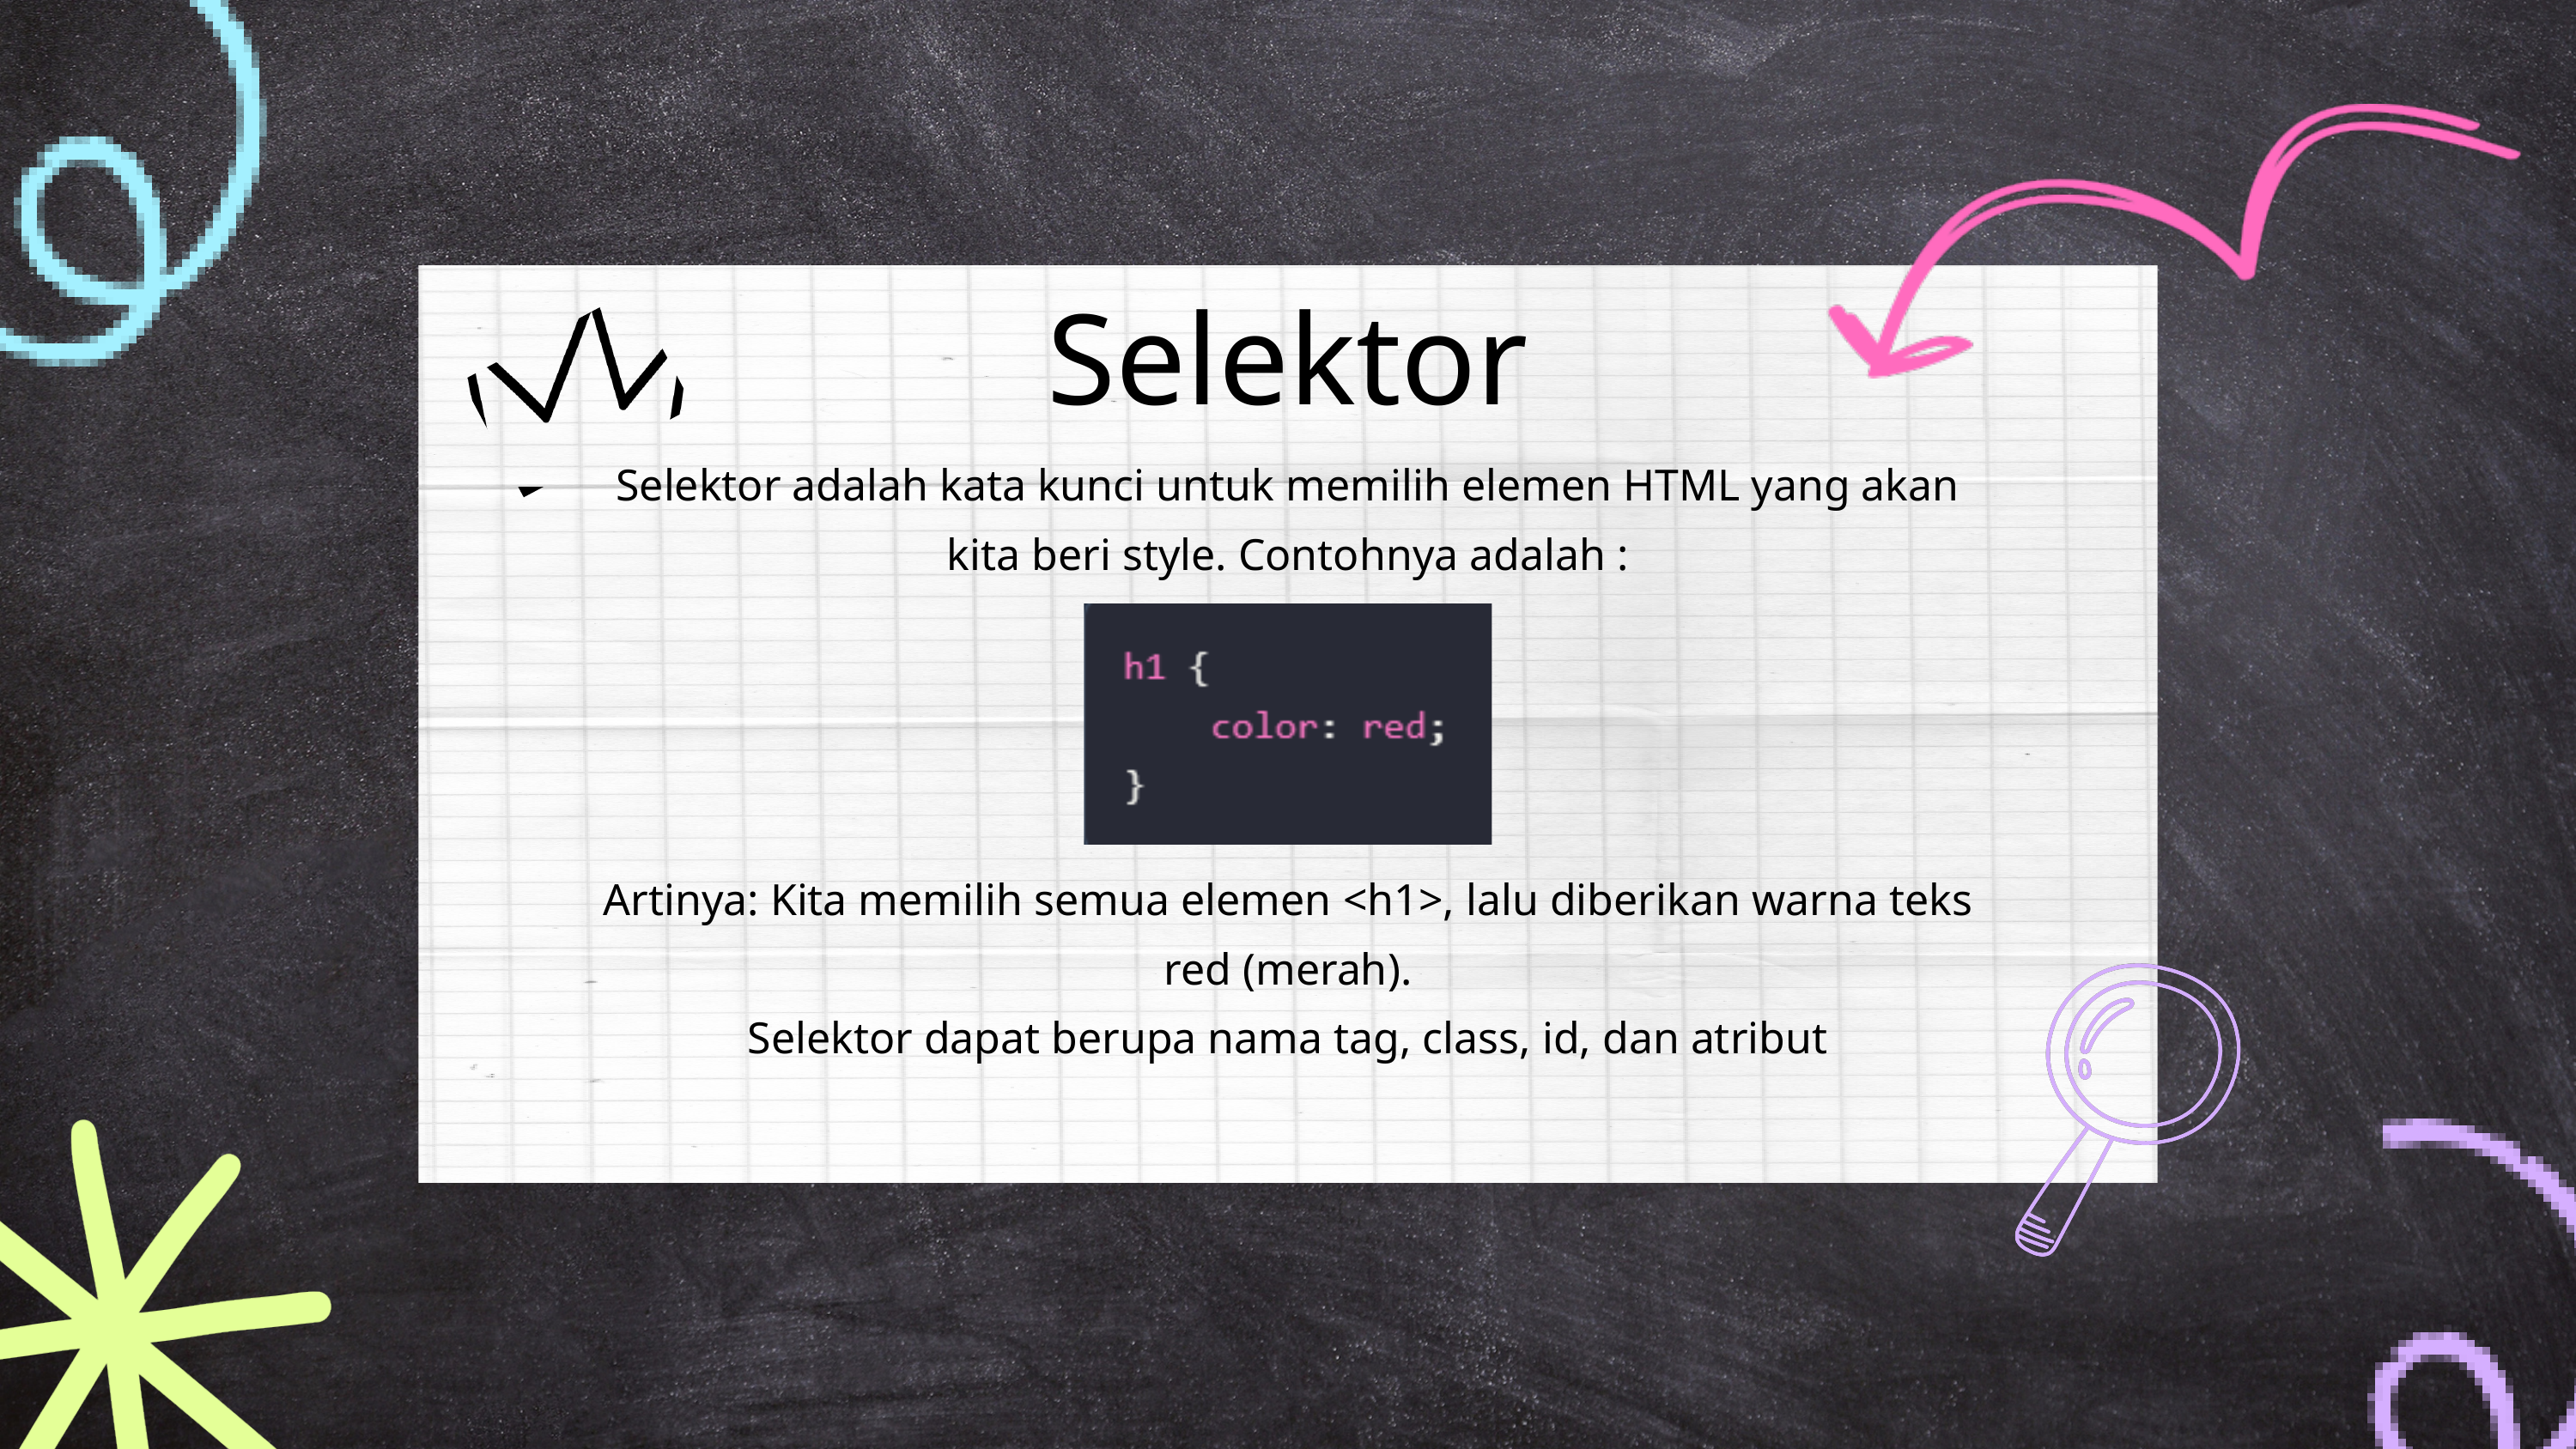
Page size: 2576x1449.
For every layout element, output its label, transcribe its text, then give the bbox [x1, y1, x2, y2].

text_box [2014, 962, 2244, 1257]
text_box [461, 290, 652, 498]
text_box Selektor adalah kata kunci untuk memilih elemen HTML yang akan kita beri style. Contohnya adalah : Artinya: Kita memilih semua elemen <h1>, lalu diberikan warna teks red (merah). Selektor dapat berupa nama tag, class, id, dan atribut [577, 440, 1999, 1063]
text_box Selektor [595, 327, 1981, 431]
text_box [0, 0, 2576, 1449]
text_box [1826, 104, 2524, 379]
text_box [2299, 1119, 2576, 1449]
text_box [0, 1119, 337, 1449]
text_box [418, 265, 2158, 1183]
text_box [0, 0, 267, 367]
